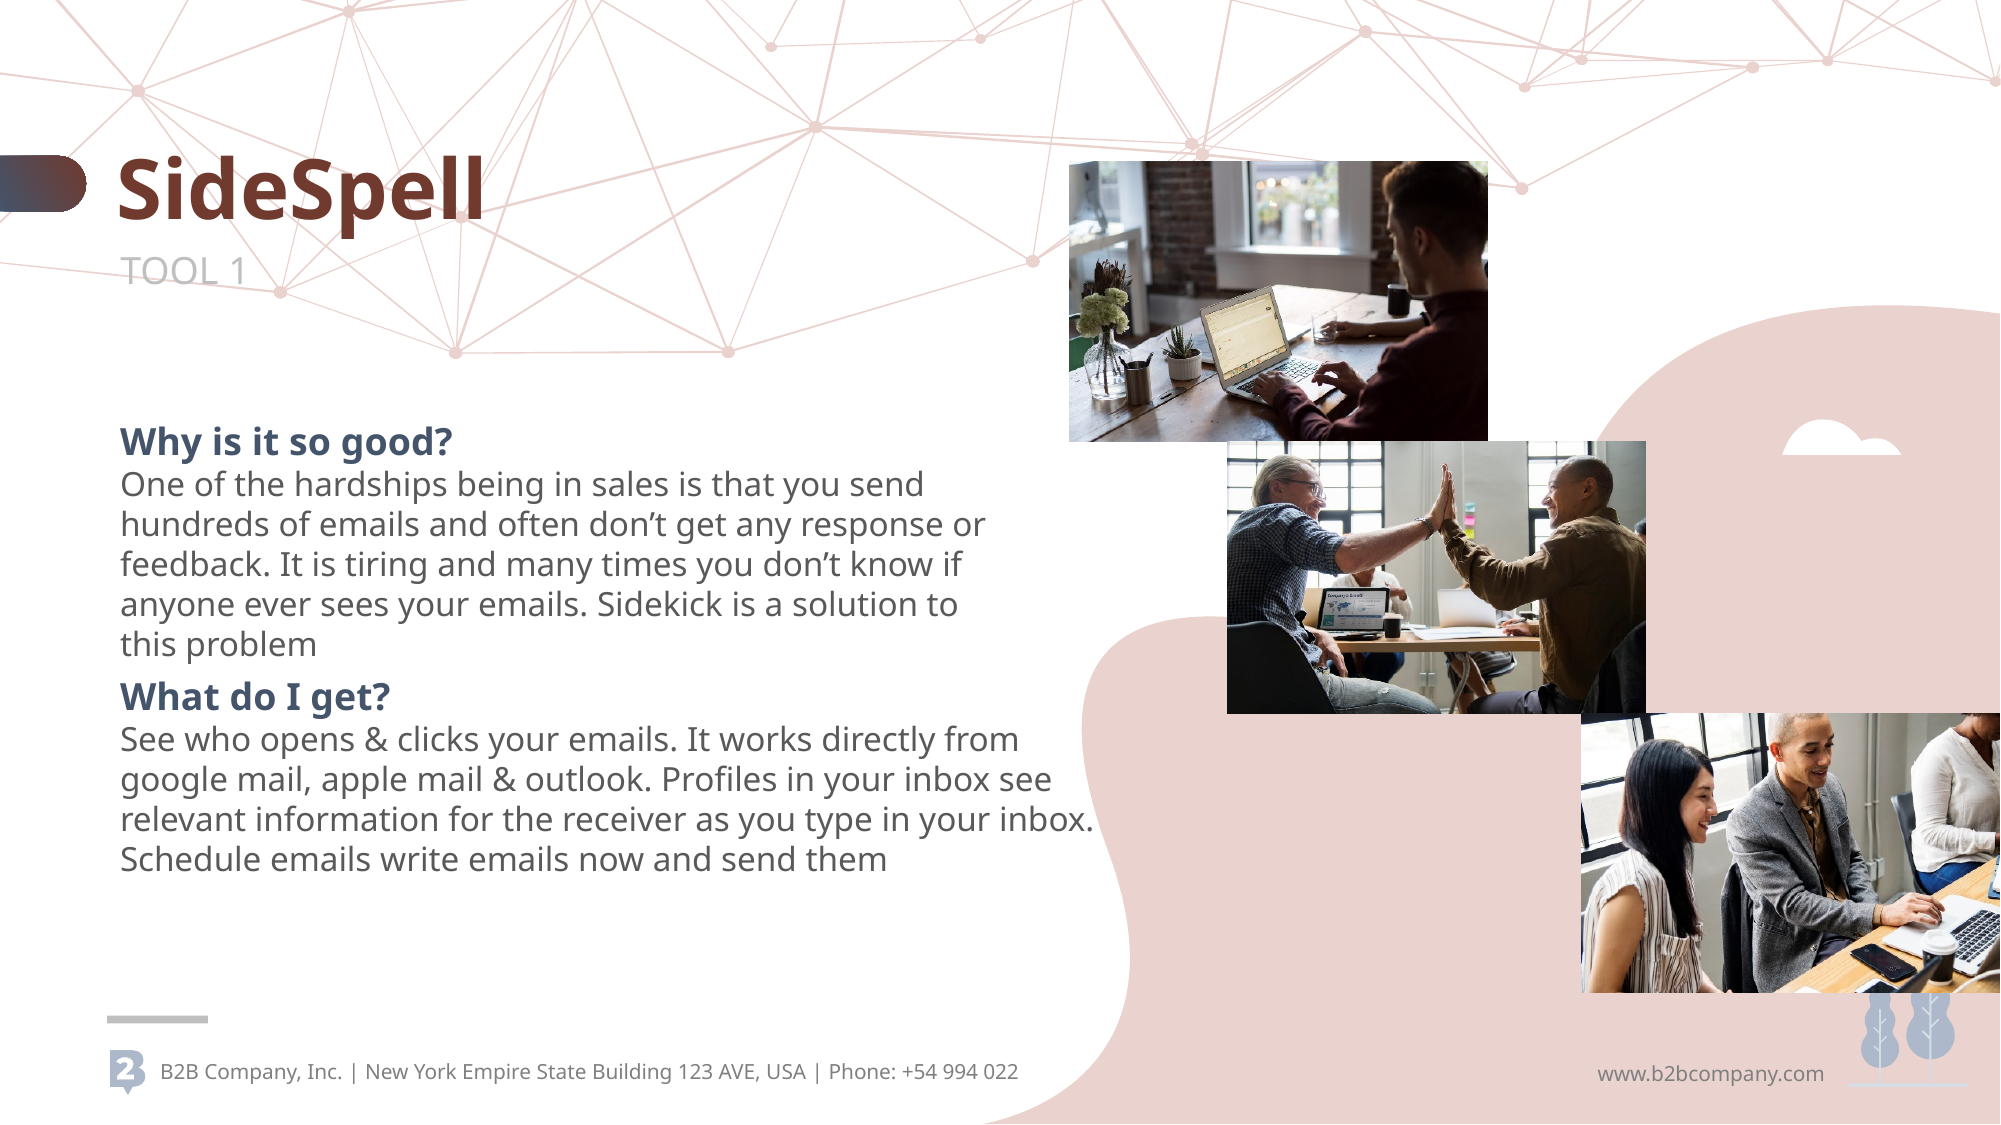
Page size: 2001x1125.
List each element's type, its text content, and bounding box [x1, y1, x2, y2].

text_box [1069, 162, 2000, 993]
text_box Why is it so good? One of the hardships being in sales is that you send hundreds of emails and often don’t get any response or feedback. It is tiring and many times you don’t know if anyone ever sees your emails. Sidekick is a solution to this problem [105, 410, 1036, 665]
text_box TOOL 1 [105, 217, 265, 300]
title SideSpell [101, 129, 628, 273]
footer B2B Company, Inc. | New York Empire State Building 123 AVE, USA | Phone: +54 994 022 [145, 1042, 1130, 1103]
text_box What do I get? See who opens & clicks your emails. It works directly from google mail, apple mail & outlook. Profiles in your inbox see relevant information for the receiver as you type in your inbox. Schedule emails write emails now and send them [105, 665, 1069, 886]
